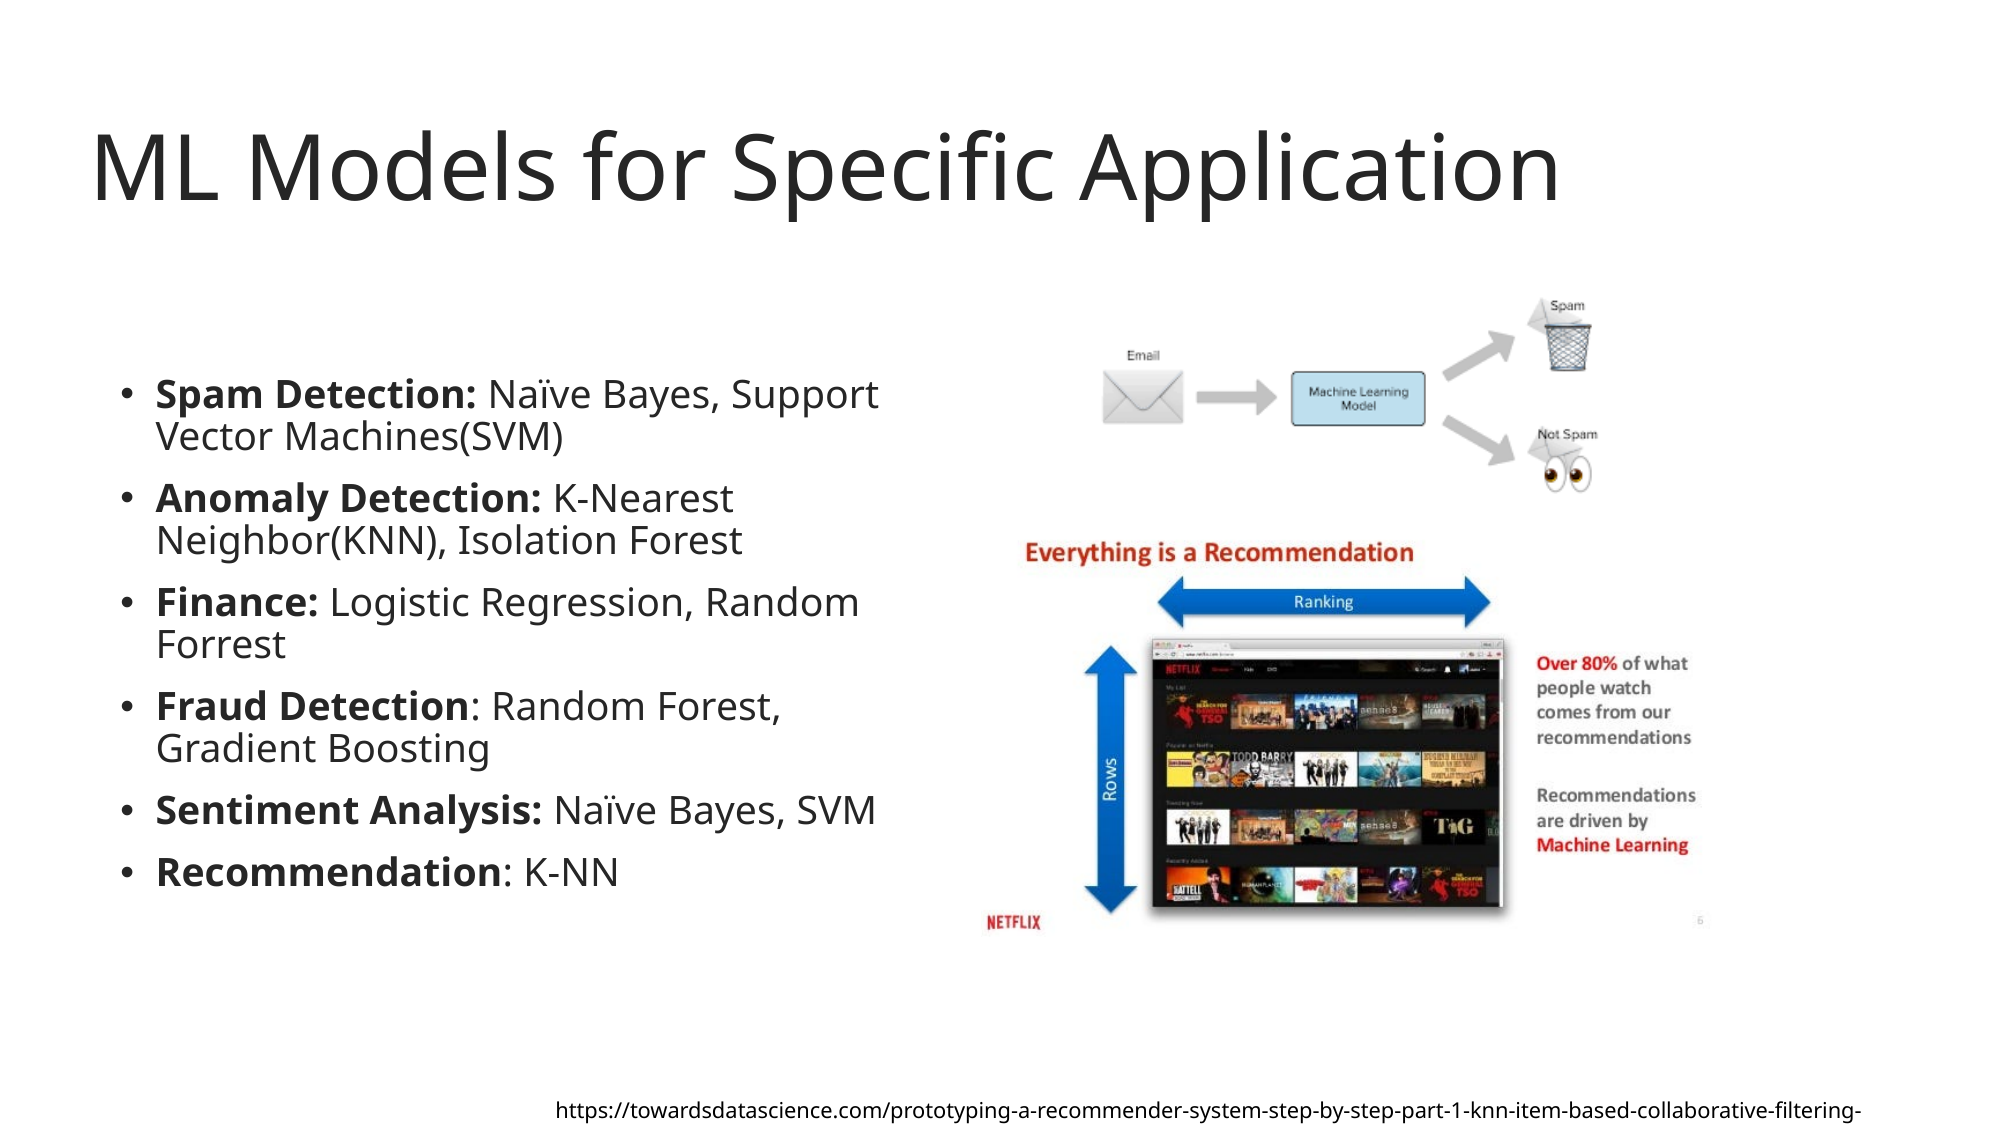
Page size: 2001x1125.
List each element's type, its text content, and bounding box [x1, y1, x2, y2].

title ML Models for Specific Application [50, 72, 1617, 268]
text_box https://towardsdatascience.com/prototyping-a-recommender-system-step-by-step-part-1-knn-item-based-collaborative-filtering-637969614ea [540, 1089, 2000, 1125]
list Spam Detection: Naïve Bayes, Support Vector Machines(SVM) Anomaly Detection: K-Nearest Neighbor(KNN), Isolation Forest Finance: Logistic Regression, Random Forrest Fraud Detection: Random Forest, Gradient Boosting Sentiment Analysis: Naïve Bayes, SVM Recommendation: K-NN [105, 362, 941, 907]
picture [981, 521, 1718, 937]
picture [1082, 278, 1617, 512]
